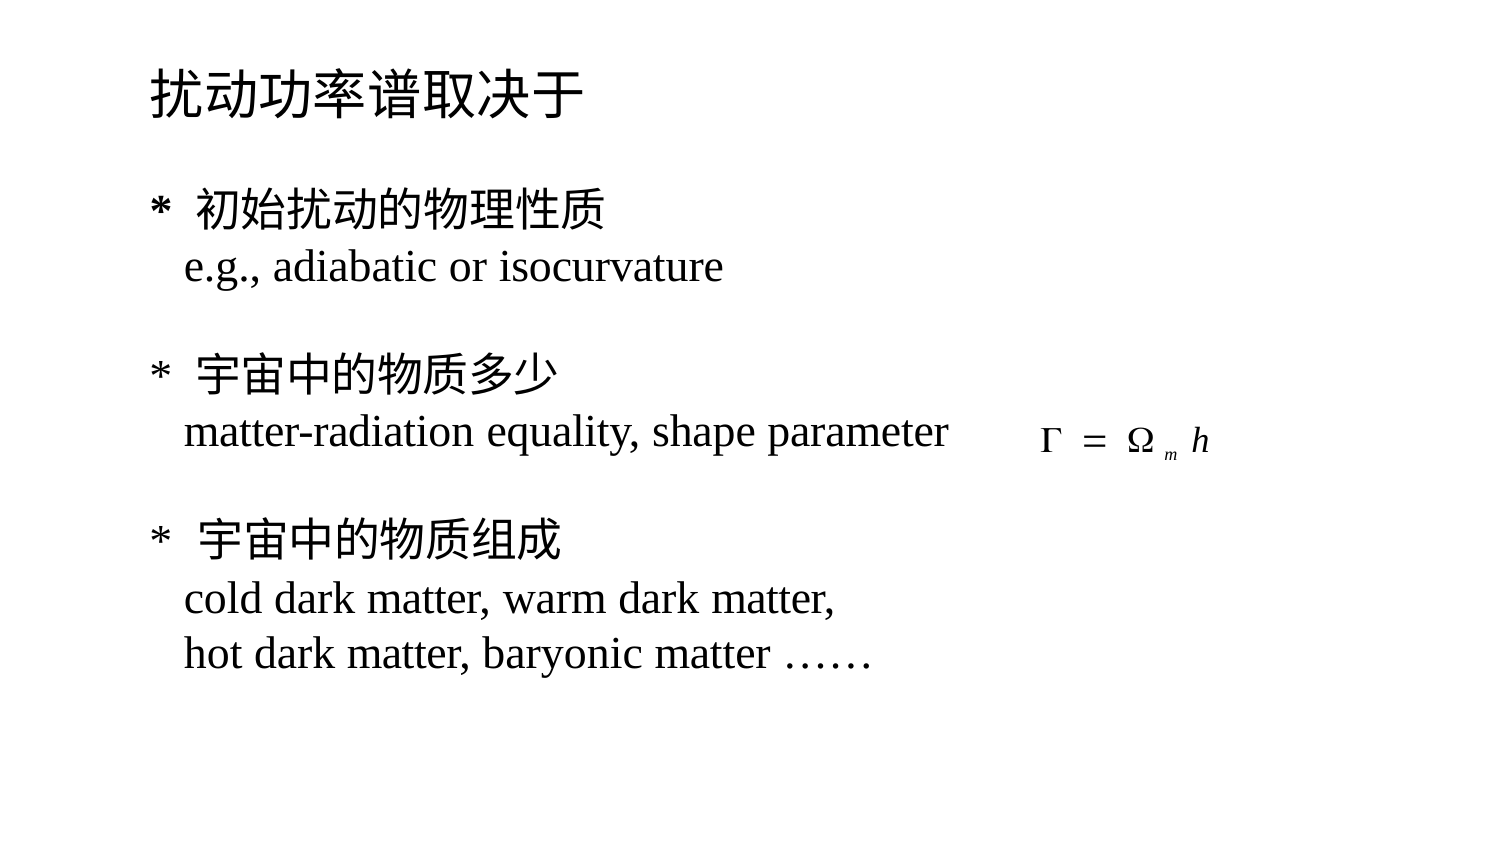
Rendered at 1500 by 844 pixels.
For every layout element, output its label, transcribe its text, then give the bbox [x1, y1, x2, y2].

text_box * 初始扰动的物理性质 e.g., adiabatic or isocurvature [147, 178, 729, 291]
text_box * 宇宙中的物质组成 cold dark matter, warm dark matter, hot dark matter, baryonic matter …… [147, 508, 880, 678]
text_box   mh [1033, 413, 1213, 465]
title 扰动功率谱取决于 [147, 58, 588, 178]
text_box * 宇宙中的物质多少 matter-radiation equality, shape parameter [147, 343, 958, 456]
